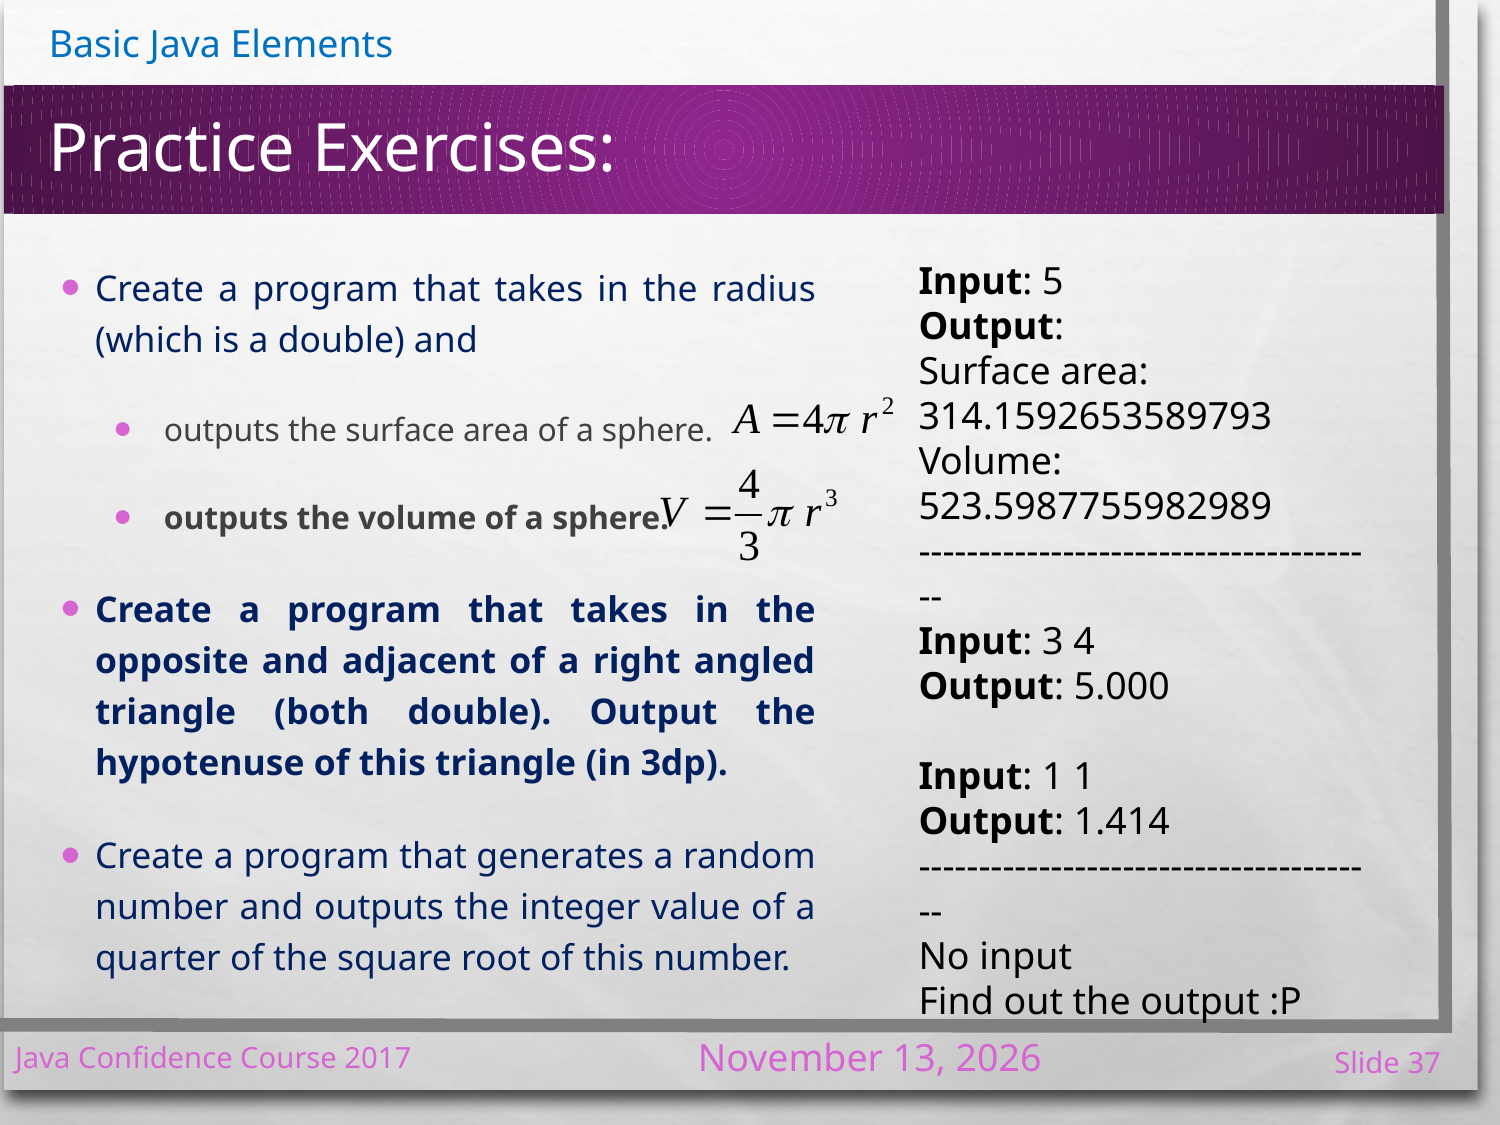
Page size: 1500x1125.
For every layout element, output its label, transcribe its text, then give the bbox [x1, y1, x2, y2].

title Practice Exercises: [3, 87, 1445, 214]
slide_number Slide 37 [1108, 1029, 1456, 1100]
text_box Input: 5 Output: Surface area: 314.1592653589793 Volume: 523.5987755982989 --------------------------------------- Input: 3 4 Output: 5.000 Input: 1 1 Output: 1.414 --------------------------------------- No input Find out the output :P [903, 249, 1383, 1030]
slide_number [633, 1027, 1106, 1092]
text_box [723, 386, 905, 445]
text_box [655, 457, 844, 570]
footer Java Confidence Course 2017 [0, 1027, 634, 1090]
list Create a program that takes in the radius (which is a double) and outputs the surface area of a sphere. outputs the volume of a sphere. Create a program that takes in the opposite and adjacent of a right angled triangle (both double). Output the hypotenuse of this triangle (in 3dp). Create a program that generates a random number and outputs the integer value of a quarter of the square root of this number. [45, 249, 832, 1003]
